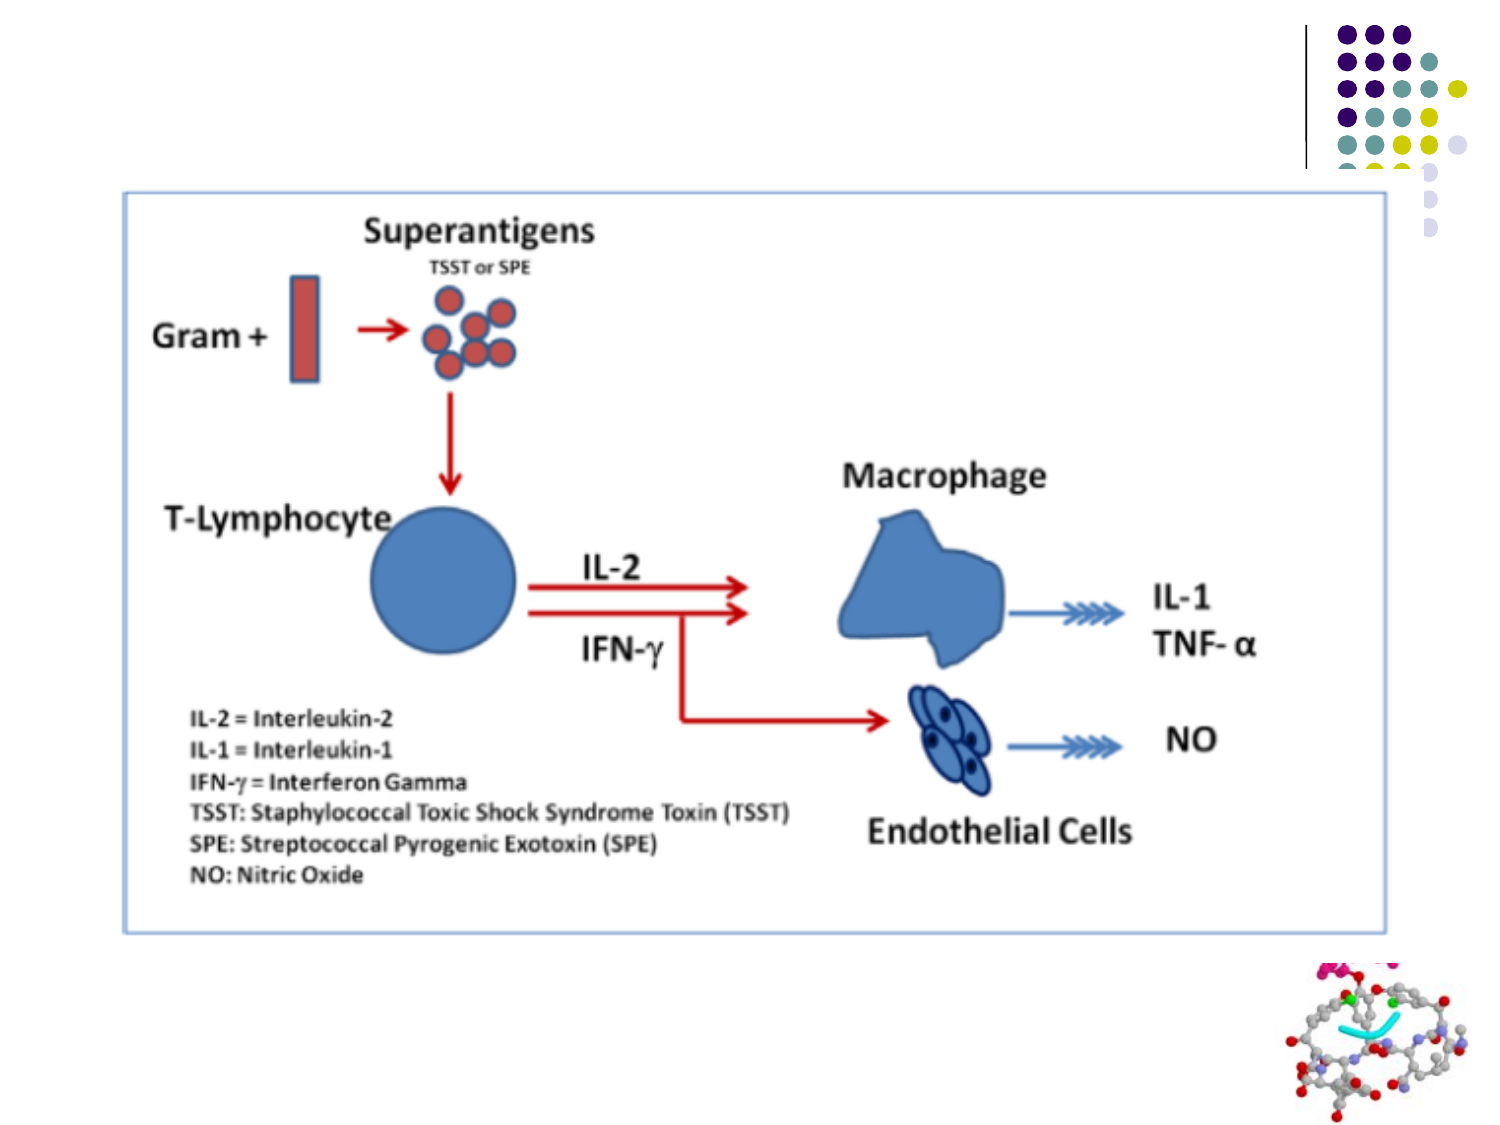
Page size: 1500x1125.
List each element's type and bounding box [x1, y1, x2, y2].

picture [87, 169, 1472, 1125]
